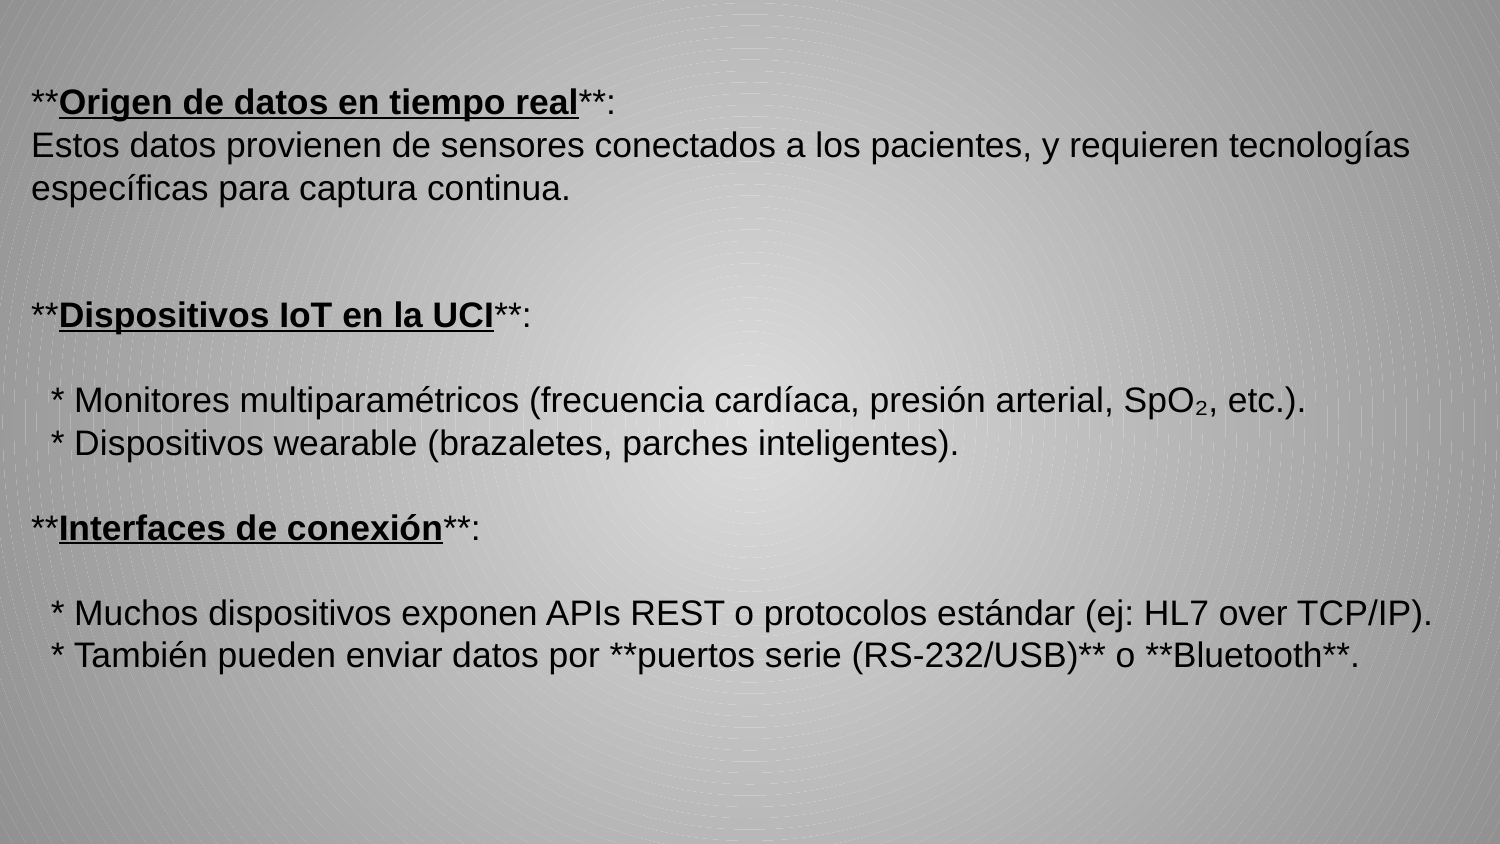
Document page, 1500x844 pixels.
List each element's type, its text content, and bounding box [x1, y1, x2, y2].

text_box **Origen de datos en tiempo real**: Estos datos provienen de sensores conectados a los pacientes, y requieren tecnologías específicas para captura continua. **Dispositivos IoT en la UCI**: * Monitores multiparamétricos (frecuencia cardíaca, presión arterial, SpO₂, etc.). * Dispositivos wearable (brazaletes, parches inteligentes). **Interfaces de conexión**: * Muchos dispositivos exponen APIs REST o protocolos estándar (ej: HL7 over TCP/IP). * También pueden enviar datos por **puertos serie (RS-232/USB)** o **Bluetooth**. [16, 29, 1484, 690]
